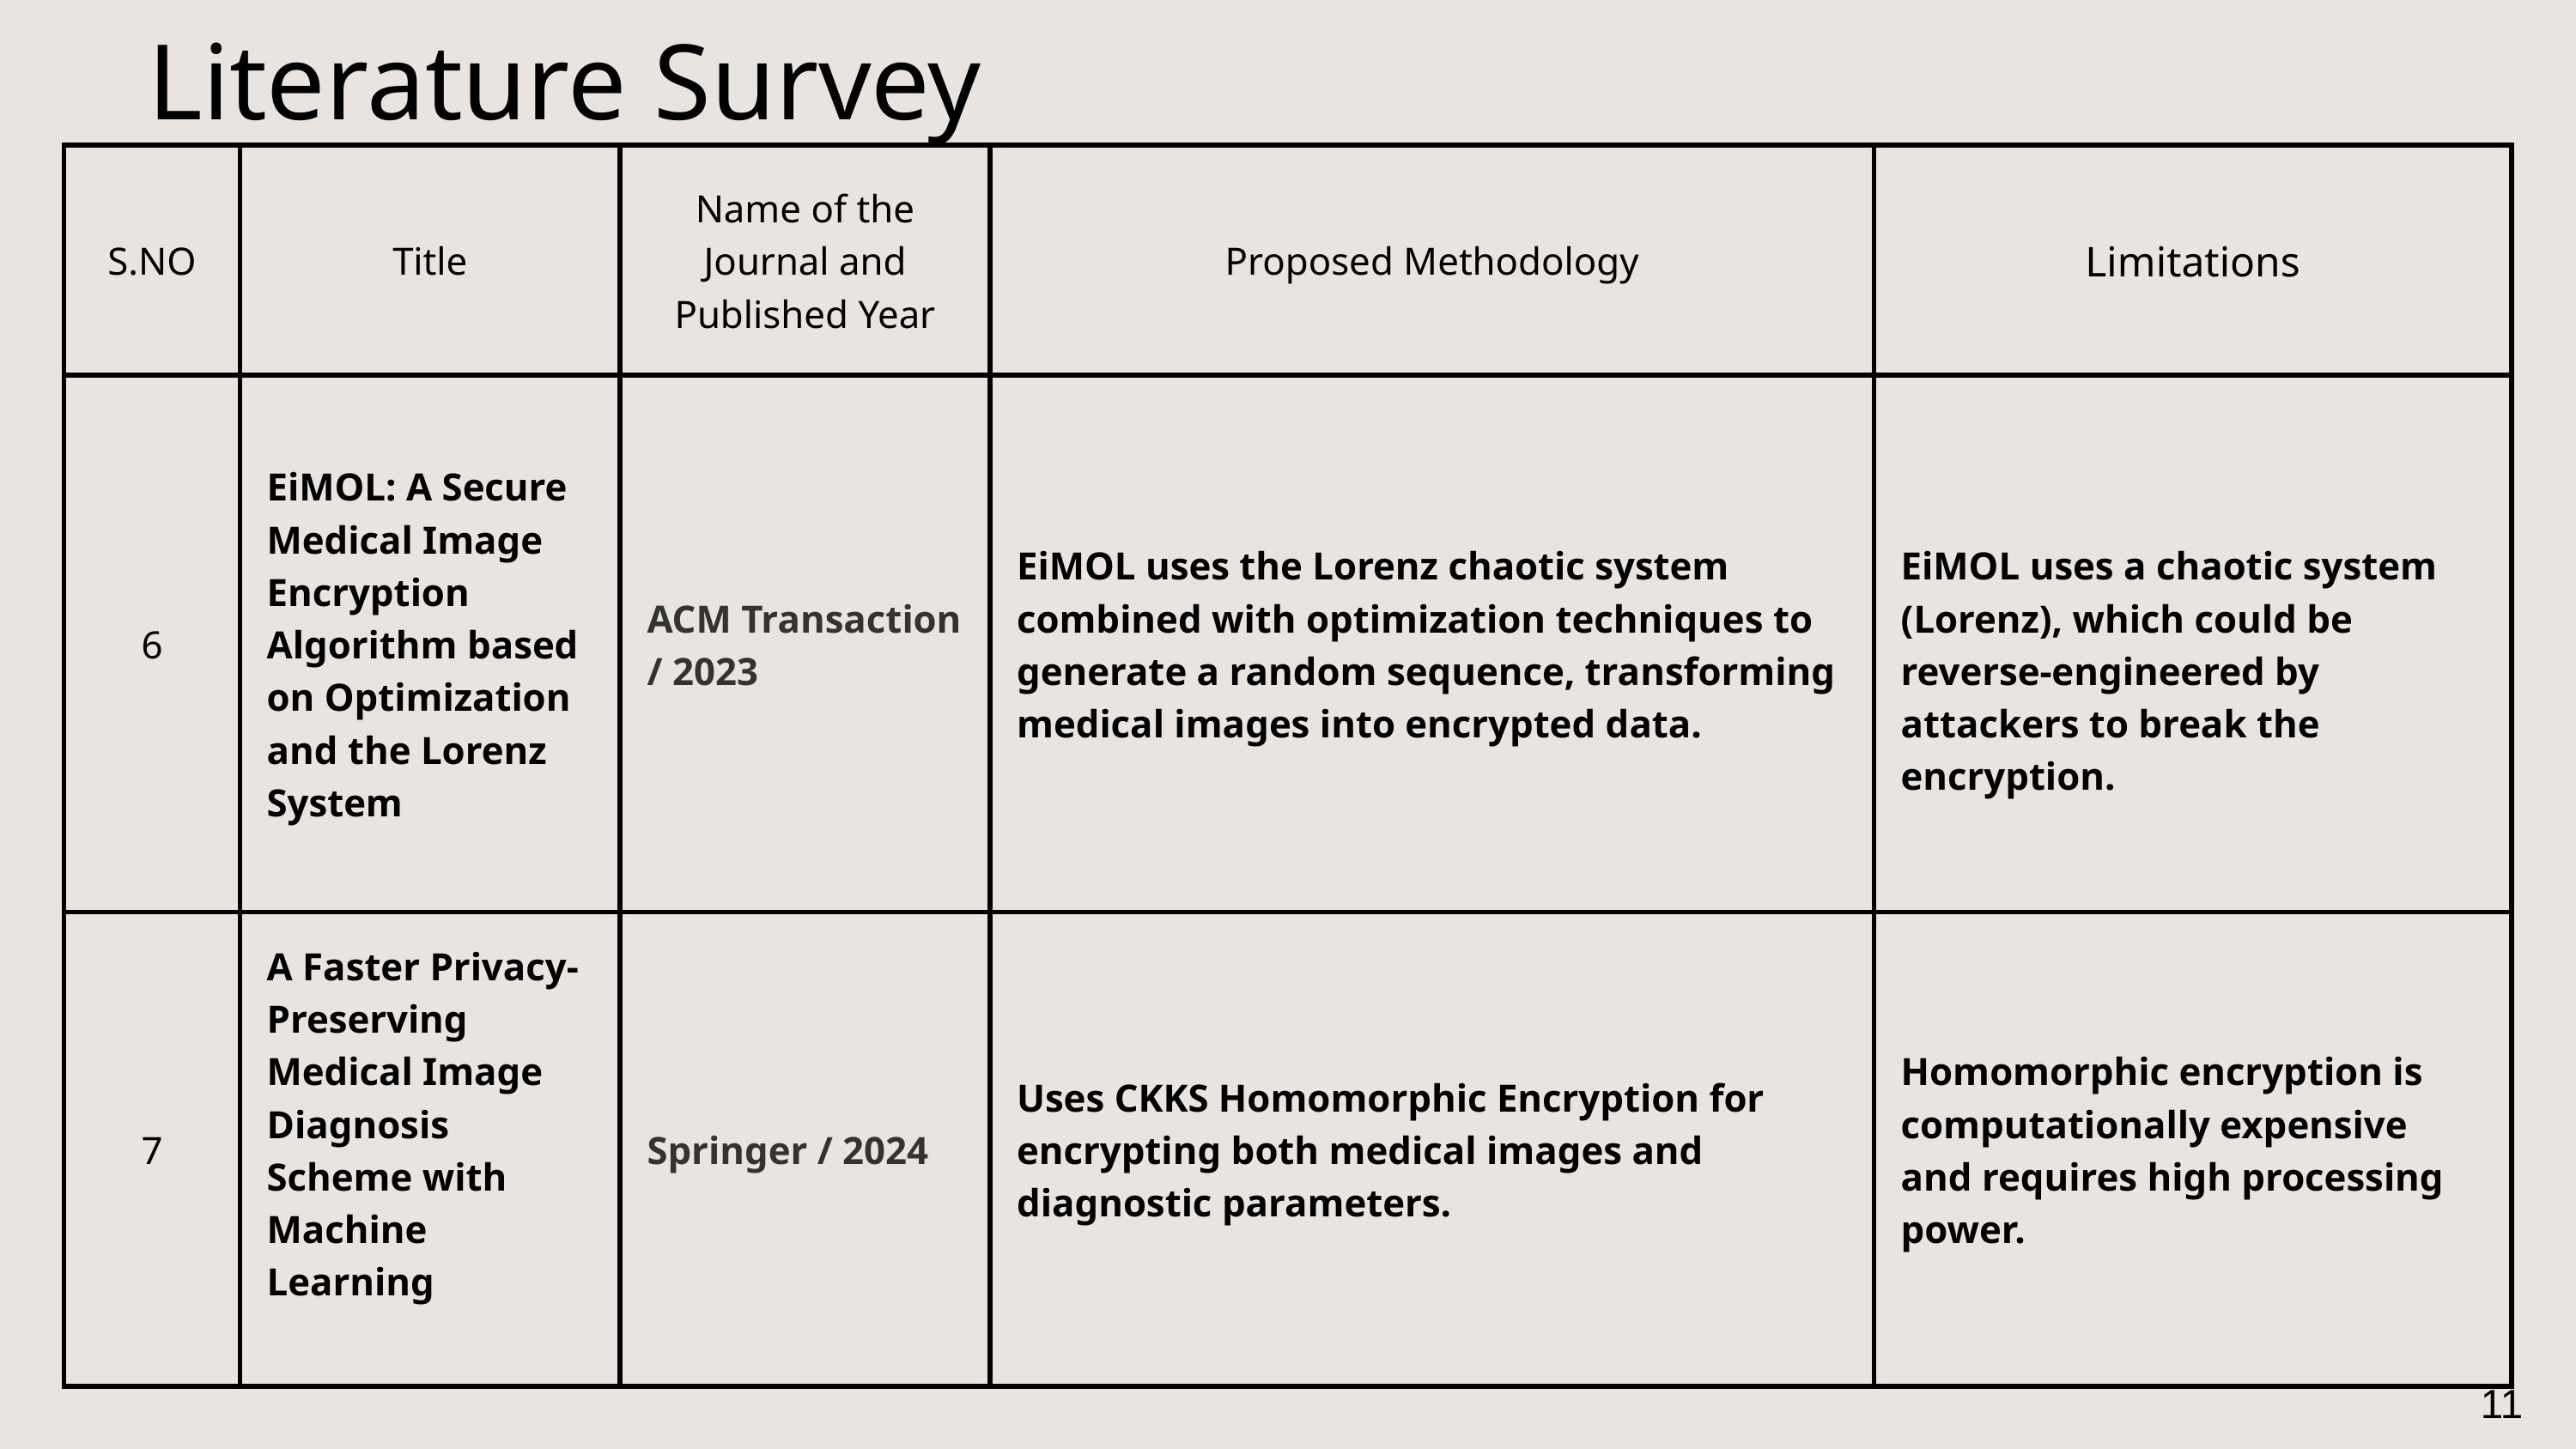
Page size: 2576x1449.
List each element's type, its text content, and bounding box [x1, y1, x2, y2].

table_cell 7 [66, 914, 238, 1384]
table_cell Uses CKKS Homomorphic Encryption for encrypting both medical images and diagnostic parameters. [993, 914, 1872, 1384]
table_cell EiMOL: A Secure Medical Image Encryption Algorithm based on Optimization and the Lorenz System [242, 378, 617, 910]
table_cell A Faster Privacy-Preserving Medical Image Diagnosis Scheme with Machine Learning [242, 914, 617, 1384]
table_cell EiMOL uses the Lorenz chaotic system combined with optimization techniques to generate a random sequence, transforming medical images into encrypted data. [993, 378, 1872, 910]
table_header S.NO [66, 148, 238, 373]
table_cell Homomorphic encryption is computationally expensive and requires high processing power. [1876, 914, 2509, 1384]
table_cell ACM Transaction / 2023 [623, 378, 987, 910]
table_header Title [242, 148, 617, 373]
table_header Proposed Methodology [993, 148, 1872, 373]
table_cell Springer / 2024 [623, 914, 987, 1384]
table_header Limitations [1876, 148, 2509, 373]
table_cell 6 [66, 378, 238, 910]
table_cell EiMOL uses a chaotic system (Lorenz), which could be reverse-engineered by attackers to break the encryption. [1876, 378, 2509, 910]
text_box Literature Survey [50, 36, 1106, 141]
table_header Name of the Journal and Published Year [623, 148, 987, 373]
text_box 11 [2480, 1369, 2524, 1427]
